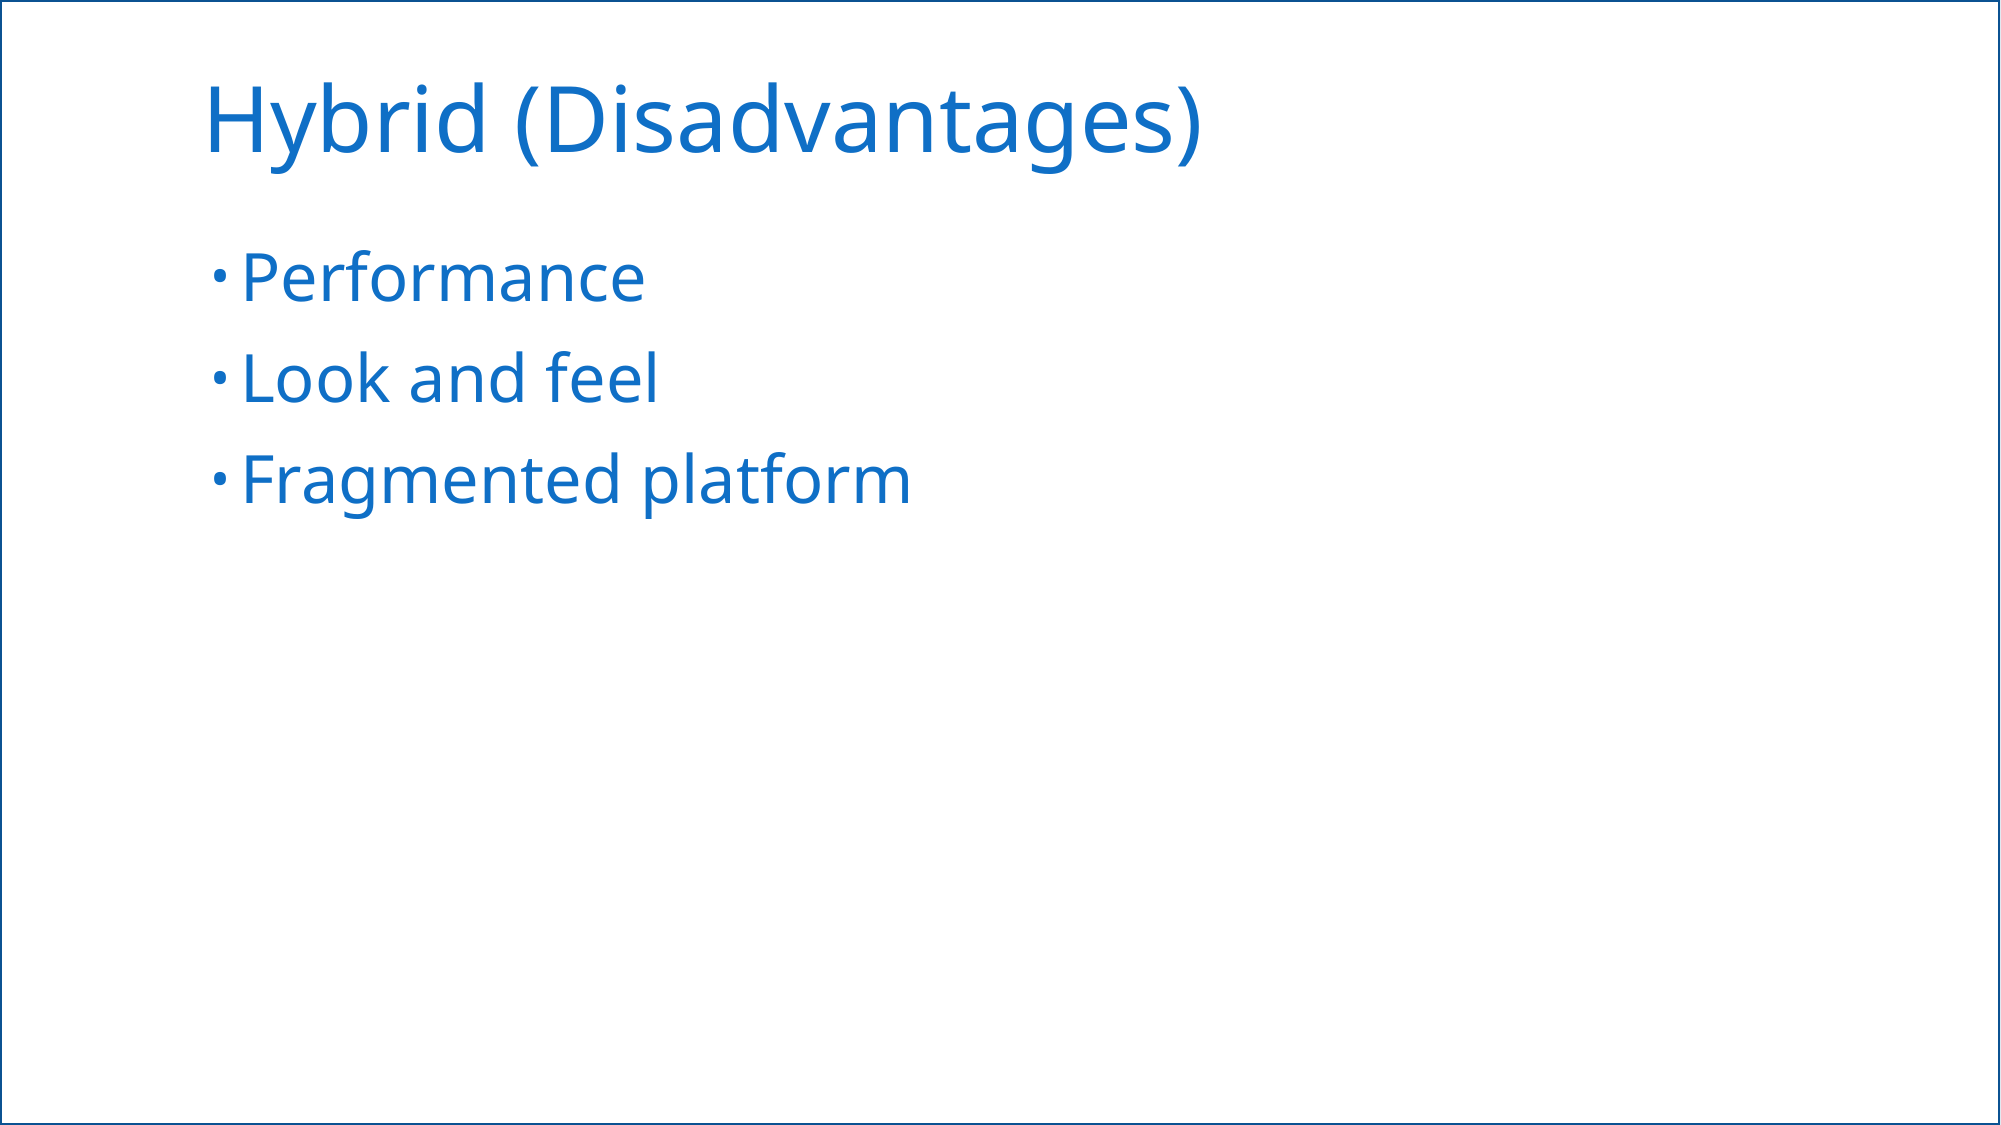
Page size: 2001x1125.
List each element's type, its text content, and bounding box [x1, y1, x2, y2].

list Performance Look and feel Fragmented platform [187, 235, 1808, 1000]
title Hybrid (Disadvantages) [187, 54, 1808, 191]
